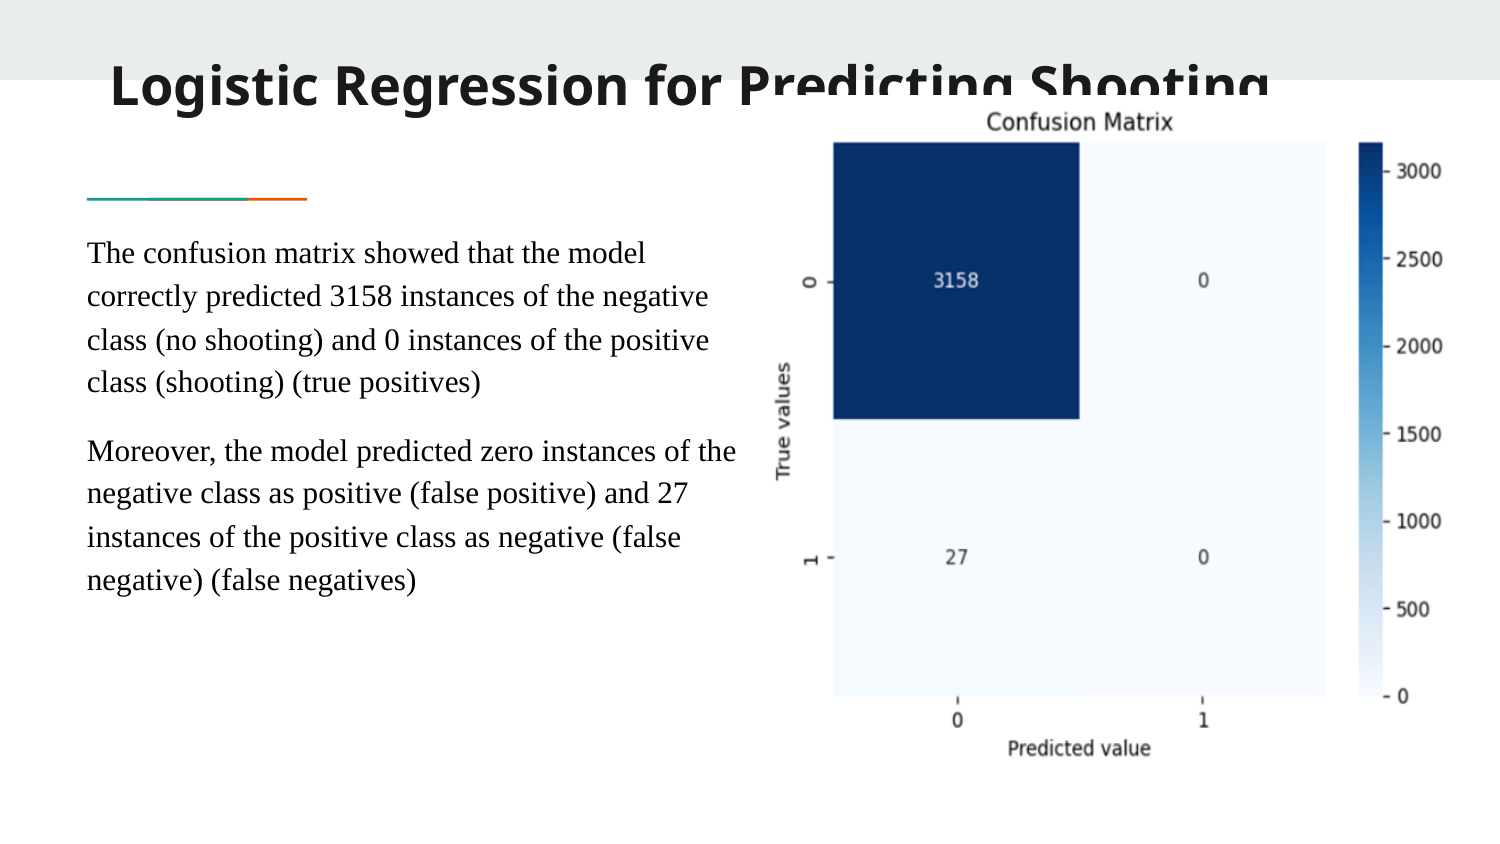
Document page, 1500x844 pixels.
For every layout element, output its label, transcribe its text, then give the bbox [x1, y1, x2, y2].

text_box Logistic Regression for Predicting Shooting [0, 0, 1381, 132]
picture [749, 95, 1451, 771]
text_box The confusion matrix showed that the model correctly predicted 3158 instances of the negative class (no shooting) and 0 instances of the positive class (shooting) (true positives) Moreover, the model predicted zero instances of the negative class as positive (false positive) and 27 instances of the positive class as negative (false negative) (false negatives) [71, 211, 744, 672]
